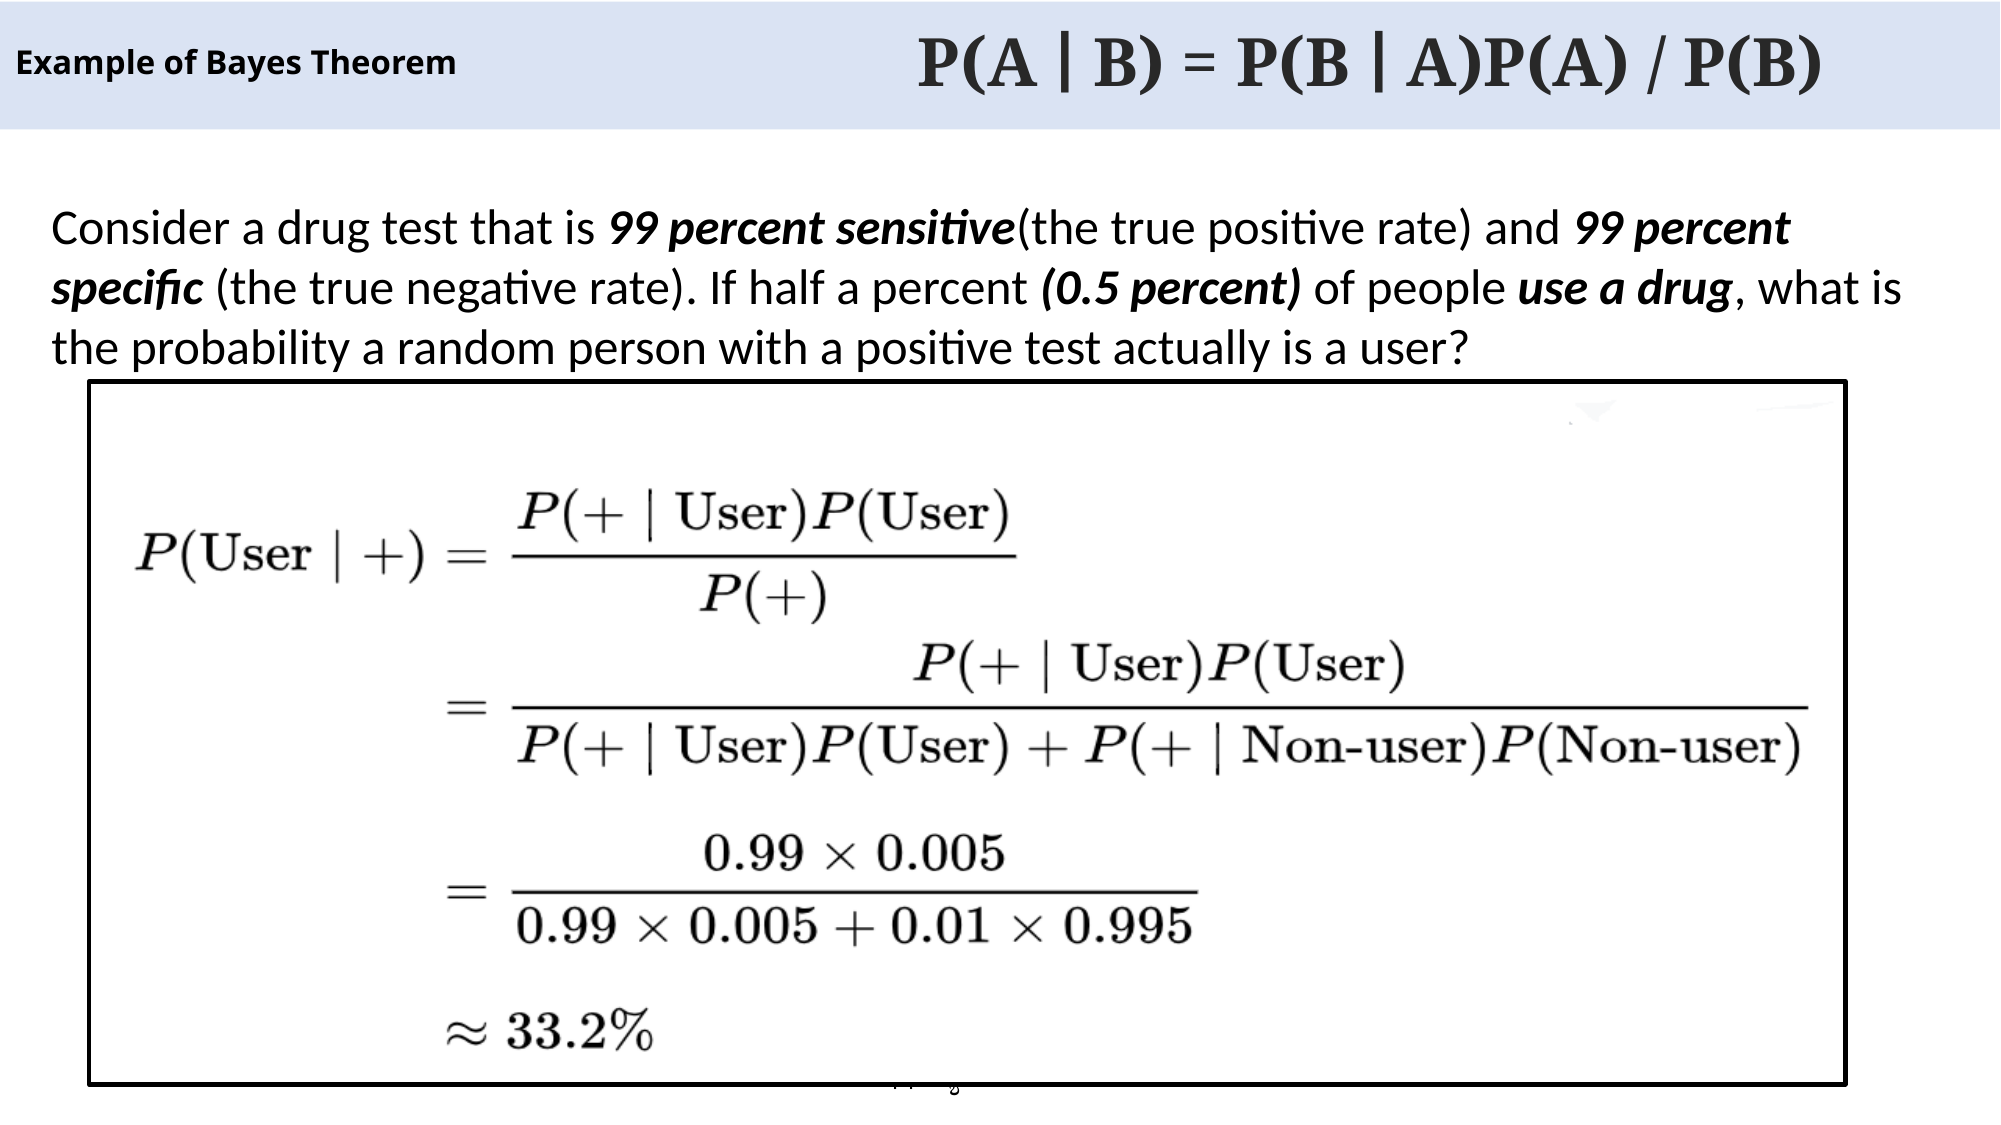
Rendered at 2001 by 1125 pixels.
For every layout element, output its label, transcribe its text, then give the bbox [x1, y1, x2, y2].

text_box Consider a drug test that is 99 percent sensitive(the true positive rate) and 99 percent specific (the true negative rate). If half a percent (0.5 percent) of people use a drug, what is the probability a random person with a positive test actually is a user? [36, 186, 1964, 382]
footer ಡಾ|| ತ್ಯಾಗರಾಜು ಜಿ.ಎಸ್ [662, 1082, 1338, 1103]
text_box P(A ∣ B) = P(B ∣ A)P(A) / P(B) [903, 12, 2000, 108]
picture [91, 383, 1843, 1082]
title Example of Bayes Theorem [0, 1, 2000, 130]
